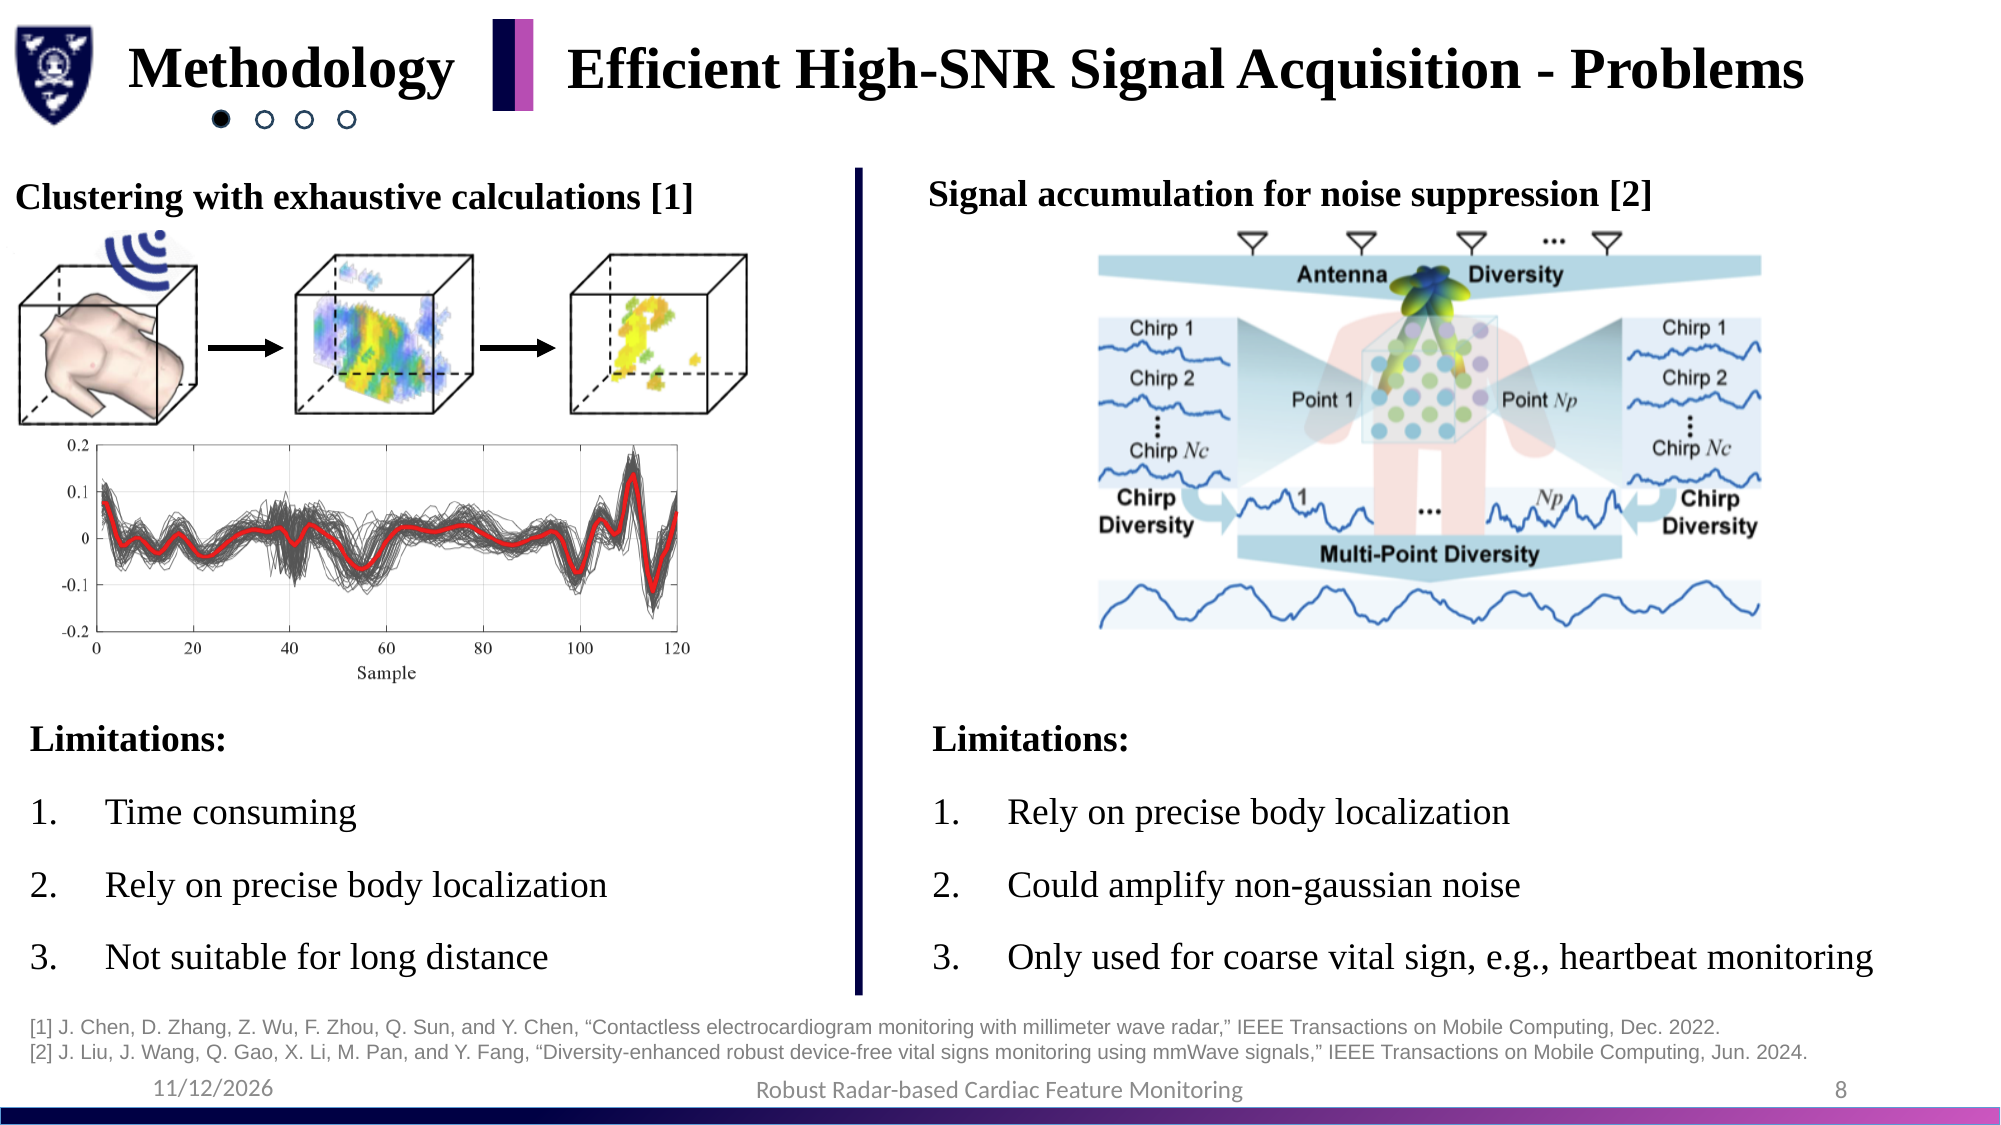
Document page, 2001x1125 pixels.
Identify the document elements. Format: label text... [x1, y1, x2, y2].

text_box Clustering with exhaustive calculations [1] [0, 142, 779, 225]
text_box Methodology [104, 23, 486, 106]
text_box Signal accumulation for noise suppression [2] [913, 138, 1985, 222]
text_box Limitations: Time consuming Rely on precise body localization Not suitable for long distance [15, 684, 913, 985]
footer Robust Radar-based Cardiac Feature Monitoring [662, 1072, 1338, 1107]
text_box Efficient High-SNR Signal Acquisition - Problems [552, 23, 2000, 106]
text_box [1] J. Chen, D. Zhang, Z. Wu, F. Zhou, Q. Sun, and Y. Chen, “Contactless electrocardiogram monitoring with millimeter wave radar,” IEEE Transactions on Mobile Computing, Dec. 2022. [2] J. Liu, J. Wang, Q. Gao, X. Li, M. Pan, and Y. Fang, “Diversity-enhanced robust device-free vital signs monitoring using mmWave signals,” IEEE Transactions on Mobile Computing, Jun. 2024. [15, 1006, 2000, 1072]
text_box [514, 18, 534, 112]
text_box [854, 167, 864, 684]
text_box [0, 1107, 2000, 1125]
picture [1085, 223, 1791, 649]
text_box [212, 110, 356, 129]
picture [0, 230, 715, 690]
picture [553, 238, 756, 421]
slide_number 8 [1412, 1072, 1863, 1107]
picture [0, 14, 104, 133]
picture [283, 248, 480, 418]
text_box [492, 18, 514, 112]
text_box [854, 985, 864, 996]
text_box Limitations: Rely on precise body localization Could amplify non-gaussian noise Only used for coarse vital sign, e.g., heartbeat monitoring [917, 684, 2000, 985]
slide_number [137, 1072, 588, 1107]
